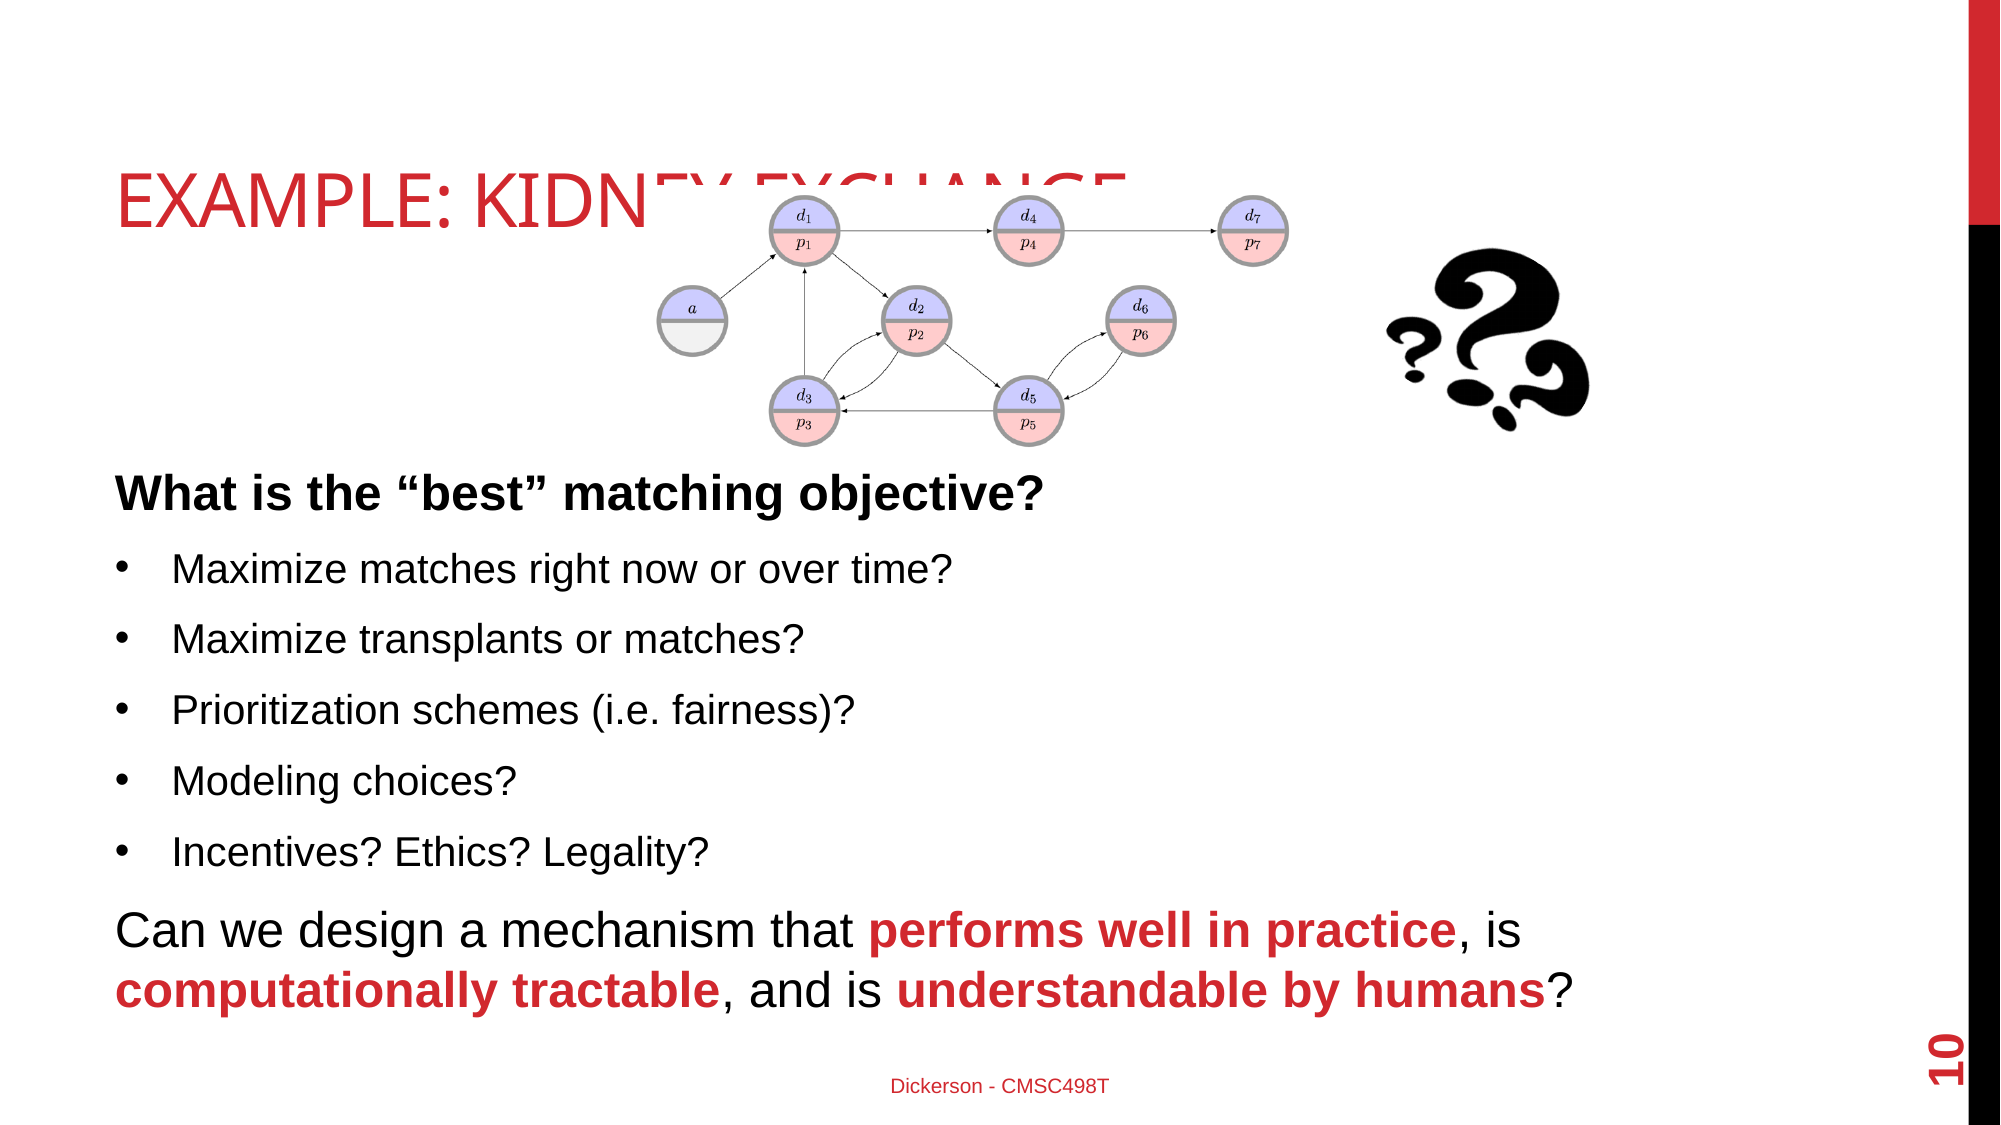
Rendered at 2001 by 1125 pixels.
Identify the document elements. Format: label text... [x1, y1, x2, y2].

picture [644, 184, 1297, 454]
footer Dickerson - CMSC498T [624, 1065, 1375, 1112]
picture [1397, 254, 1607, 424]
title Example: Kidney Exchange [99, 25, 1367, 250]
slide_number 10 [1903, 887, 1984, 1104]
list What is the “best” matching objective? Maximize matches right now or over time? Maximize transplants or matches? Prioritization schemes (i.e. fairness)? Modeling choices? Incentives? Ethics? Legality? Can we design a mechanism that performs well in practice, is computationally tractable, and is understandable by humans? [99, 453, 1767, 1055]
